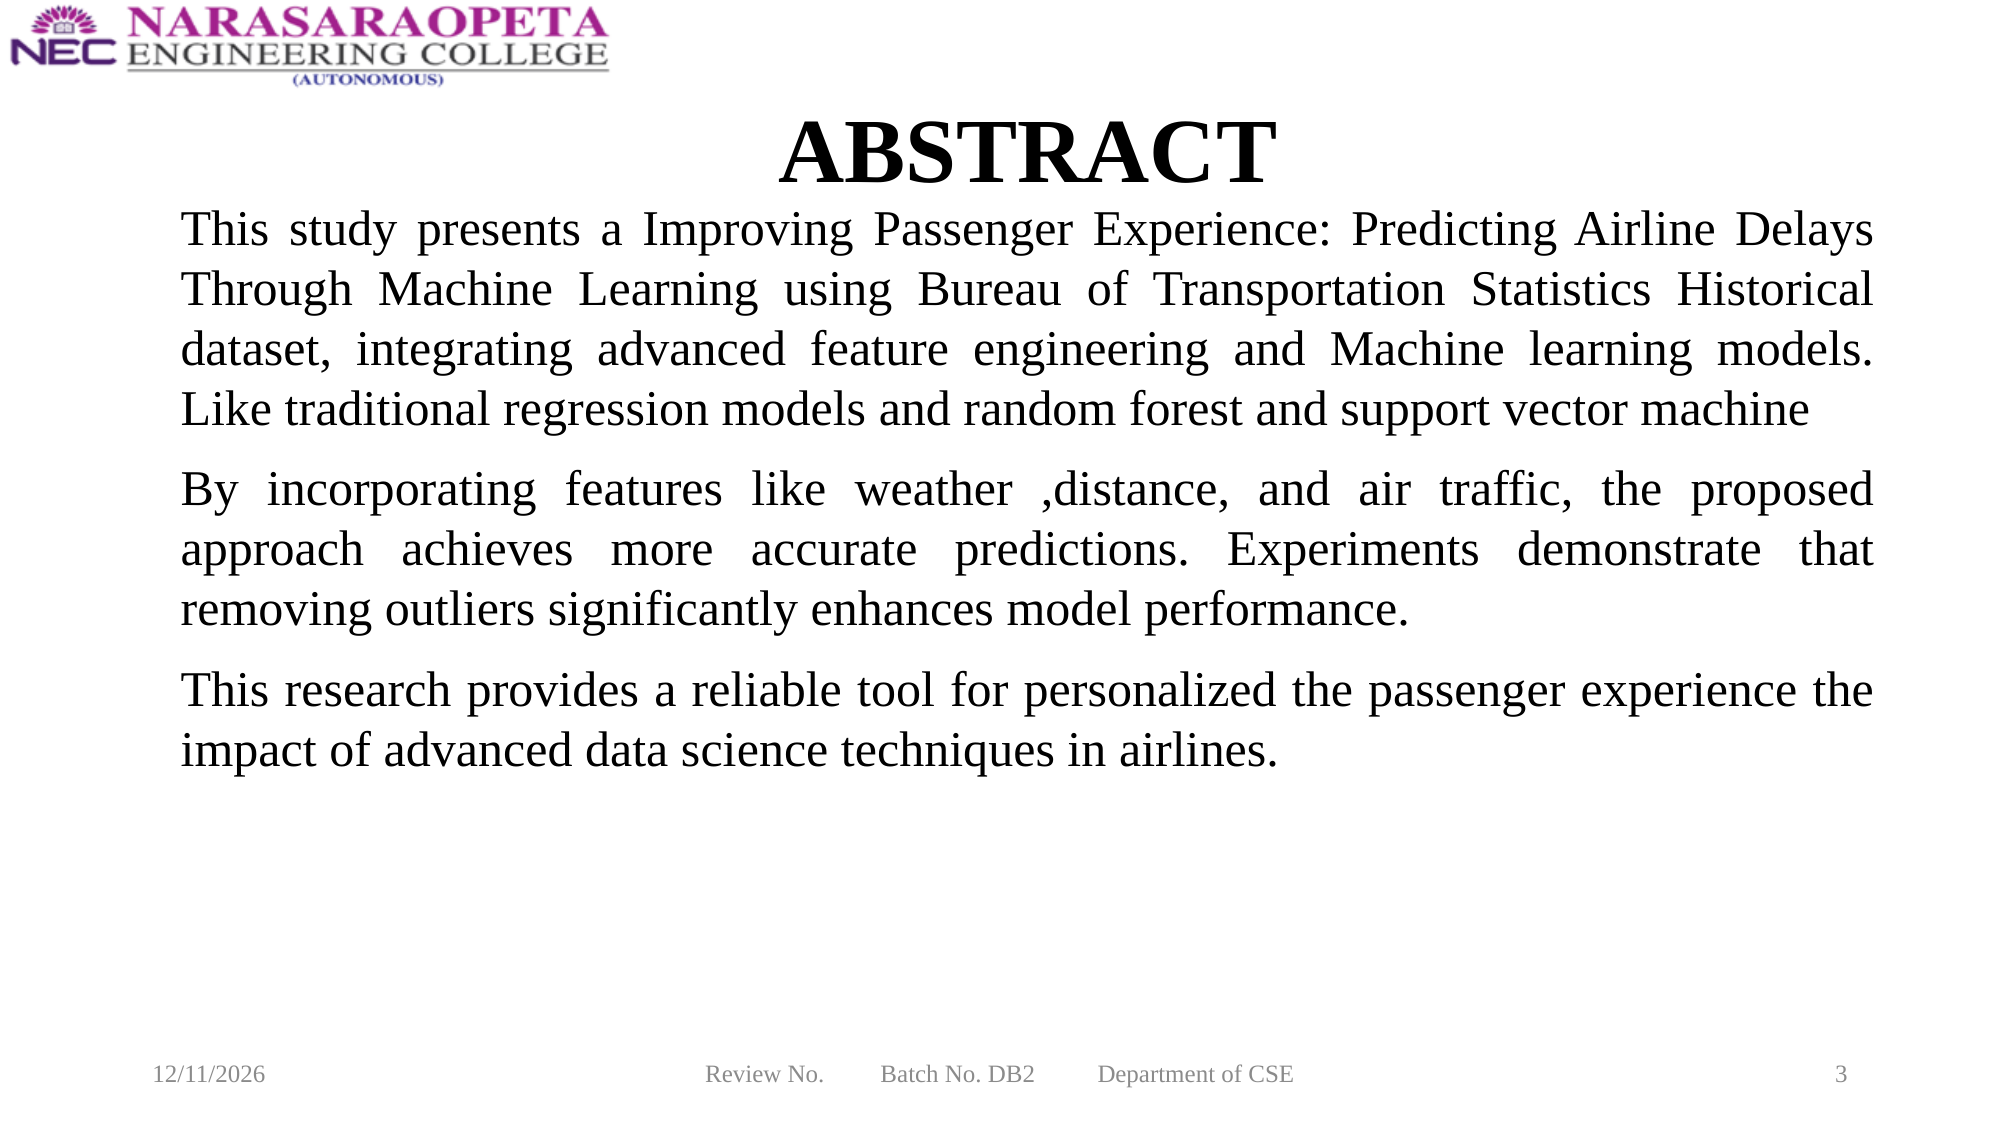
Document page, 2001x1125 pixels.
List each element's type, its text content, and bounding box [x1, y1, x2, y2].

title ABSTRACT [193, 59, 1863, 187]
footer Review No. Batch No. DB2 Department of CSE [662, 1042, 1338, 1103]
slide_number 3 [1412, 1042, 1863, 1103]
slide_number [137, 1042, 588, 1103]
picture [0, 0, 1280, 719]
list This study presents a Improving Passenger Experience: Predicting Airline Delays Through Machine Learning using Bureau of Transportation Statistics Historical dataset, integrating advanced feature engineering and Machine learning models. Like traditional regression models and random forest and support vector machine By incorporating features like weather ,distance, and air traffic, the proposed approach achieves more accurate predictions. Experiments demonstrate that removing outliers significantly enhances model performance. This research provides a reliable tool for personalized the passenger experience the impact of advanced data science techniques in airlines. [165, 187, 1891, 938]
